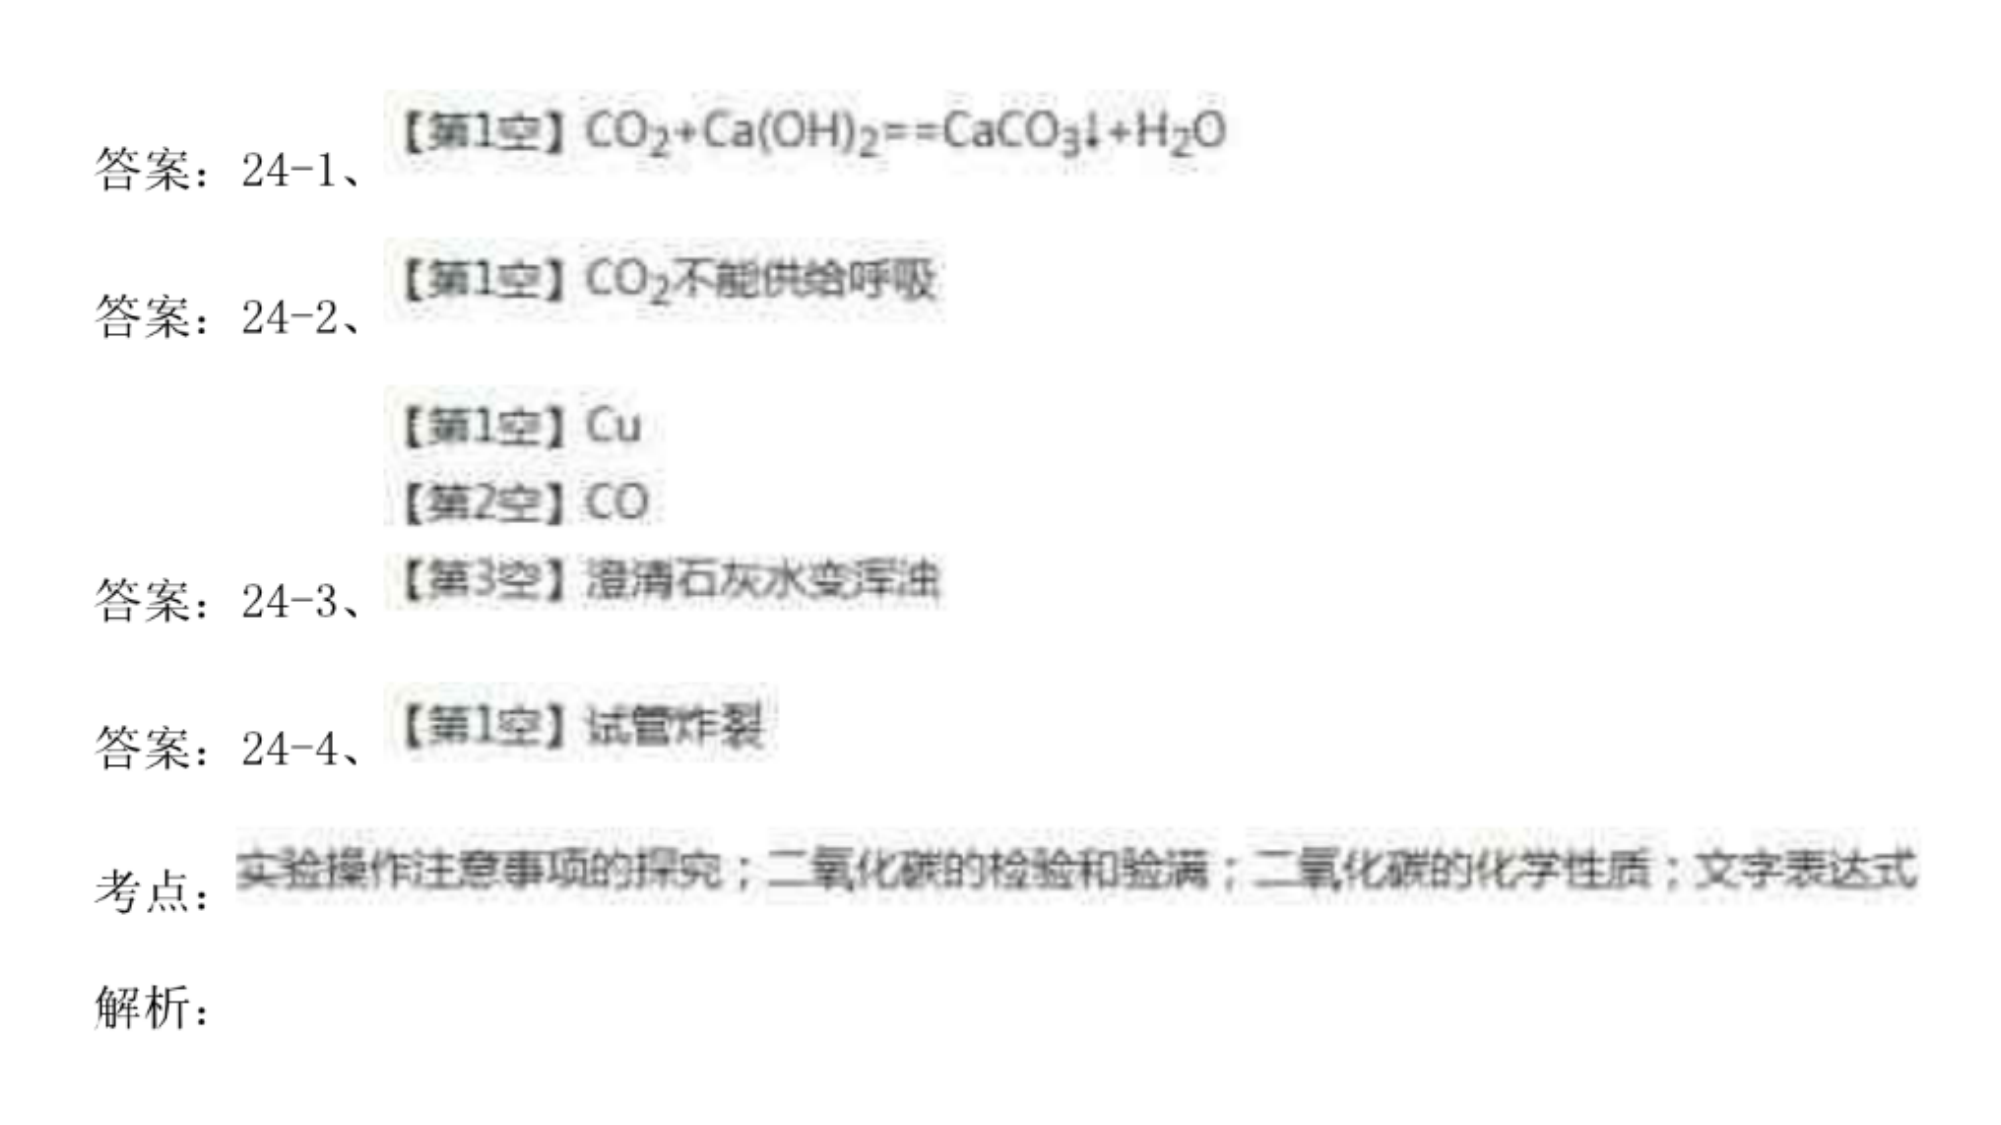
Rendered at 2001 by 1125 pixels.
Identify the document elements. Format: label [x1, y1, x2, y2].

picture [69, 86, 1928, 1037]
